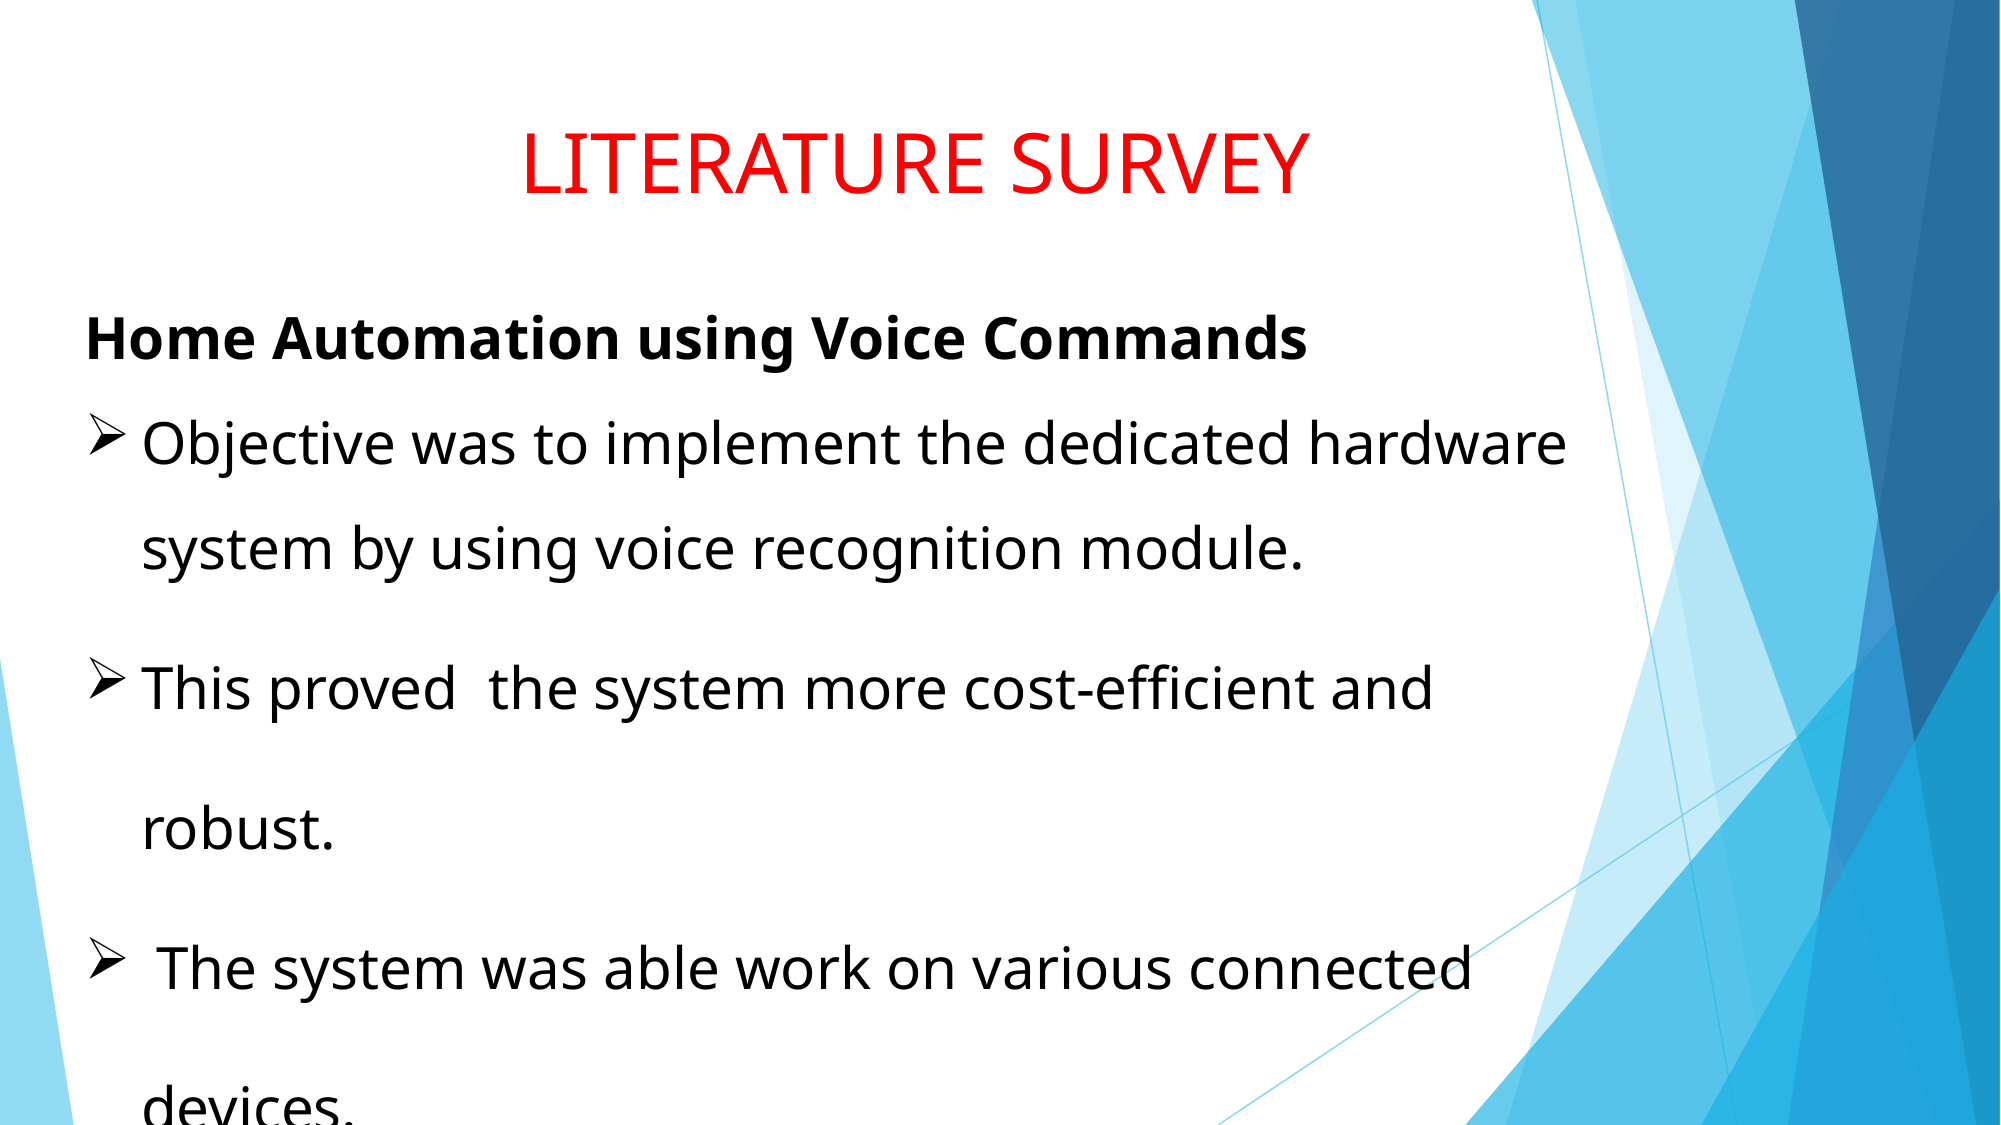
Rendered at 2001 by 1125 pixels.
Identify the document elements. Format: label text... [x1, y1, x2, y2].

text_box Home Automation using Voice Commands Objective was to implement the dedicated hardware system by using voice recognition module. This proved the system more cost-efficient and robust. The system was able work on various connected devices. [69, 258, 1635, 838]
text_box LITERATURE SURVEY [434, 56, 1397, 215]
